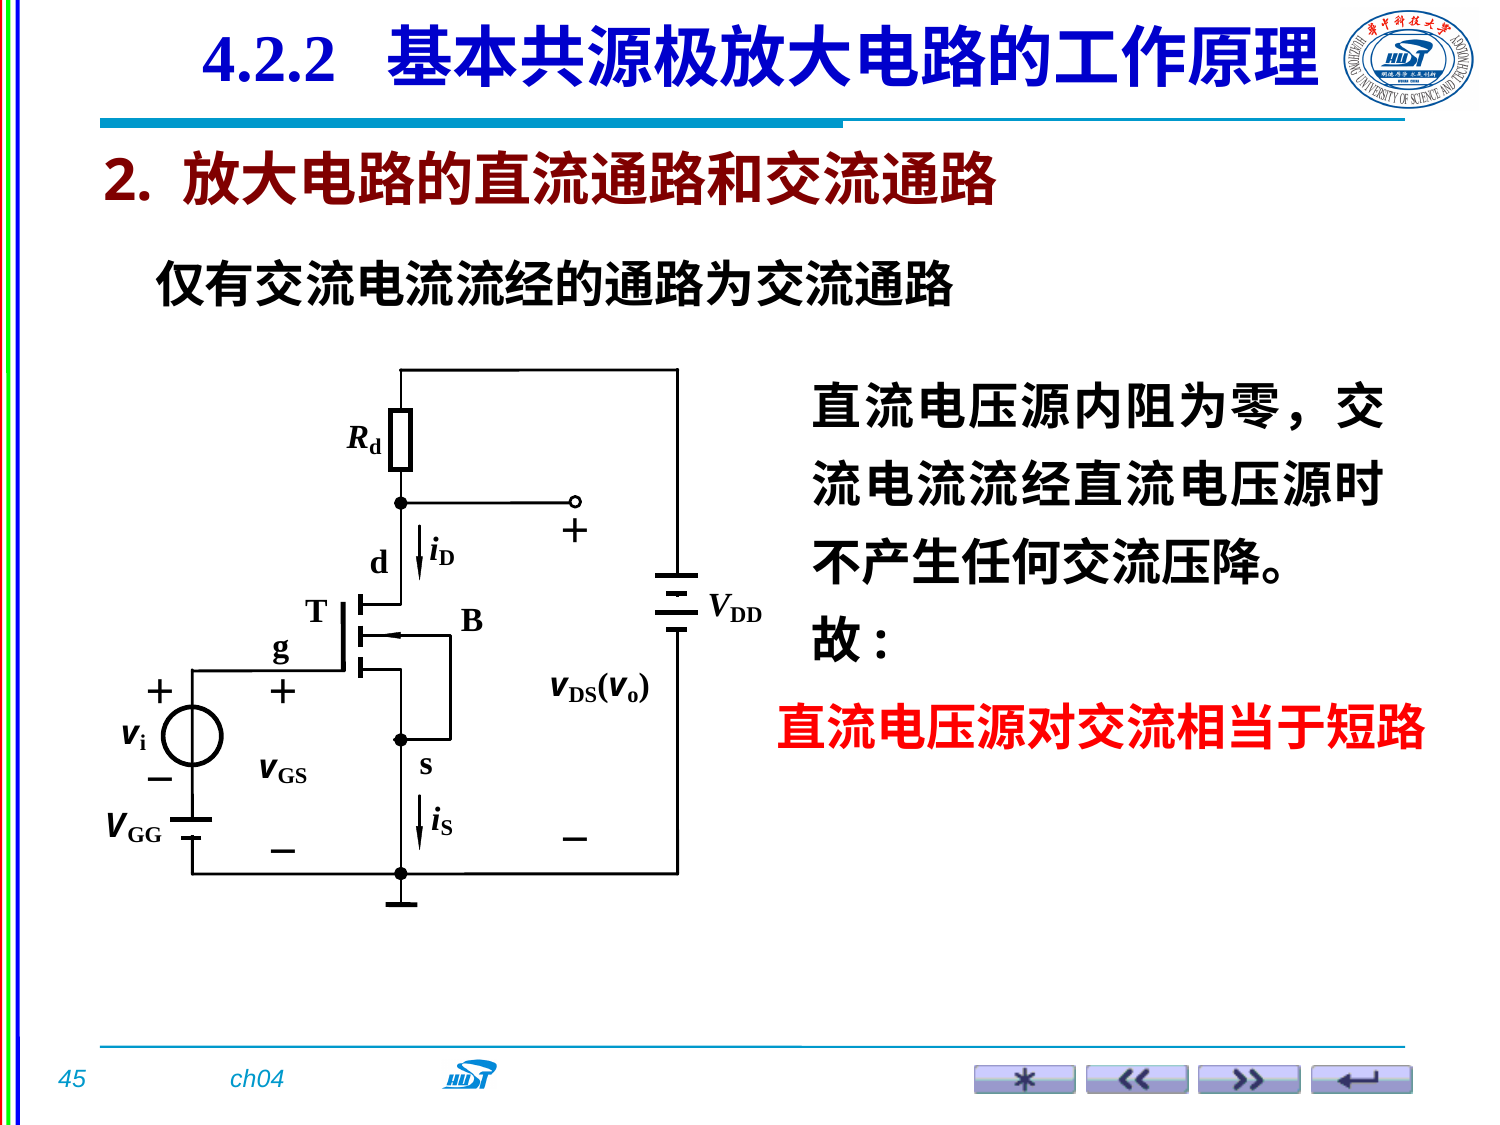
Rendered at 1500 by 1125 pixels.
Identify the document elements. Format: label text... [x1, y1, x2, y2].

picture [974, 1065, 1076, 1094]
text_box 4.2.2 基本共源极放大电路的工作原理 [123, 7, 1400, 102]
picture [1311, 1065, 1413, 1094]
picture [1198, 1065, 1301, 1094]
text_box 2. 放大电路的直流通路和交流通路 [88, 113, 1253, 220]
picture [1340, 7, 1479, 111]
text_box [104, 367, 770, 909]
text_box 直流电压源对交流相当于短路 [773, 688, 1477, 763]
picture [441, 1059, 497, 1089]
picture [1086, 1065, 1189, 1094]
text_box 直流电压源内阻为零，交流电流流经直流电压源时不产生任何交流压降。 故: [797, 348, 1400, 676]
text_box 仅有交流电流流经的通路为交流通路 [117, 227, 992, 320]
